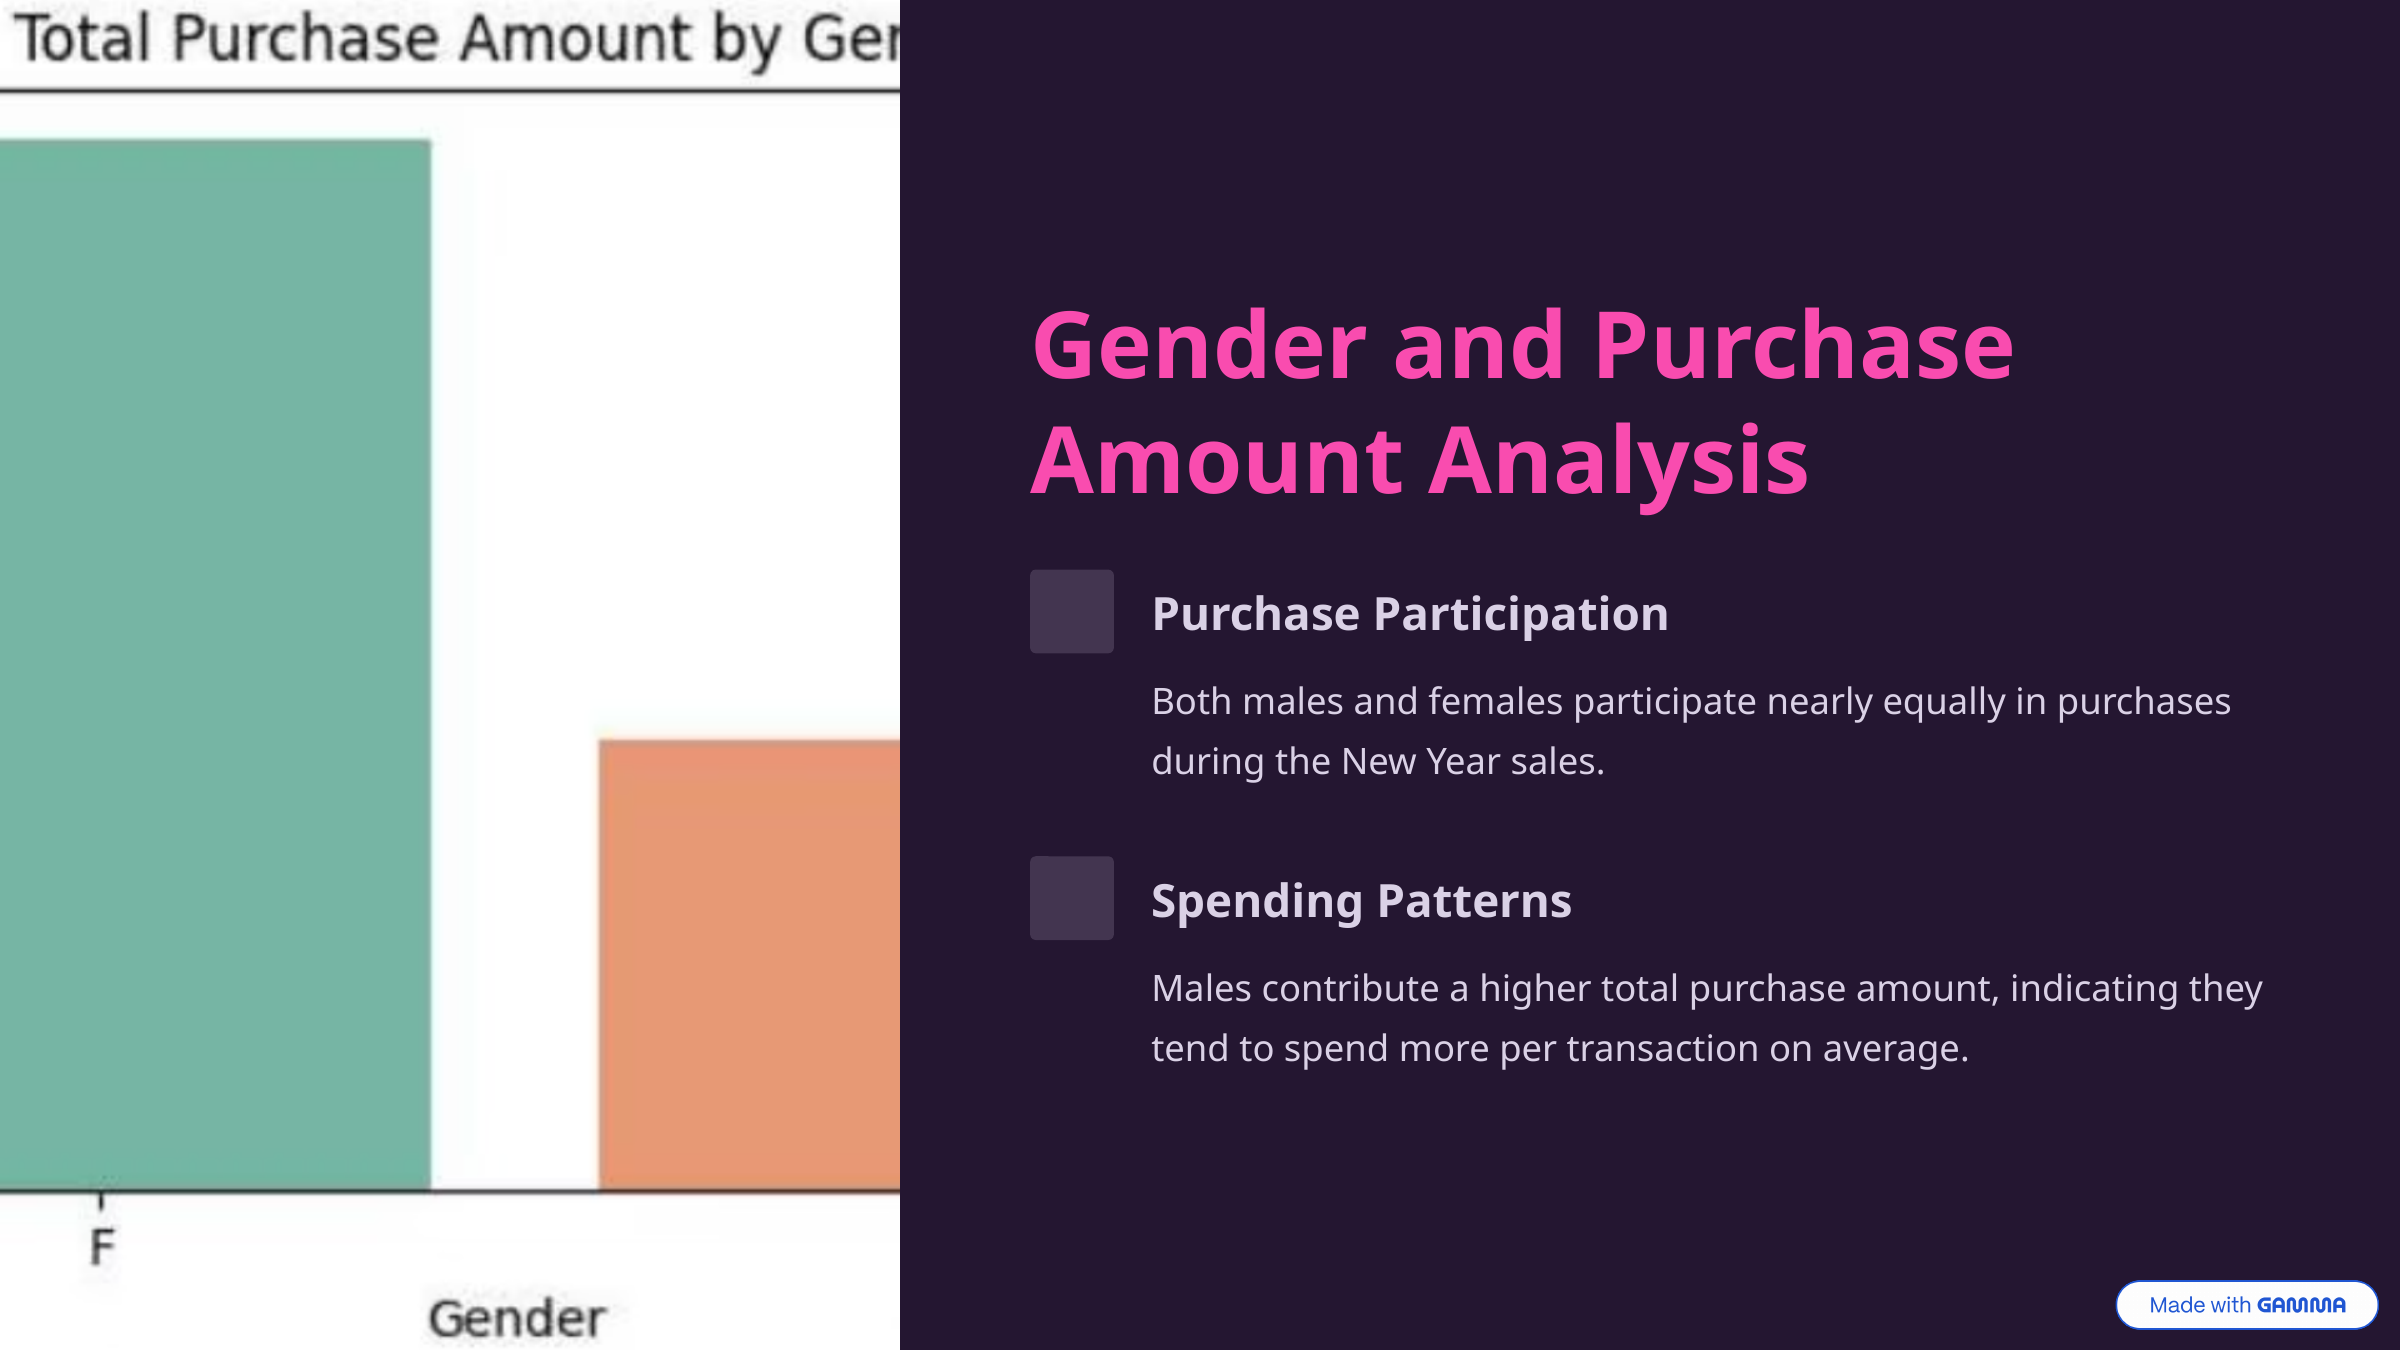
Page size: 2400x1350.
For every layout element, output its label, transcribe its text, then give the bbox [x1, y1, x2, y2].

text_box Males contribute a higher total purchase amount, indicating they tend to spend more per transaction on average. [1151, 949, 2270, 1069]
picture [0, 0, 900, 1350]
text_box Gender and Purchase Amount Analysis [1030, 281, 2270, 514]
text_box [1030, 856, 1114, 941]
text_box Spending Patterns [1151, 869, 1617, 928]
text_box [1030, 569, 1114, 654]
text_box Both males and females participate nearly equally in purchases during the New Year sales. [1151, 662, 2270, 782]
picture [2106, 1271, 2389, 1339]
text_box Purchase Participation [1151, 582, 1663, 641]
